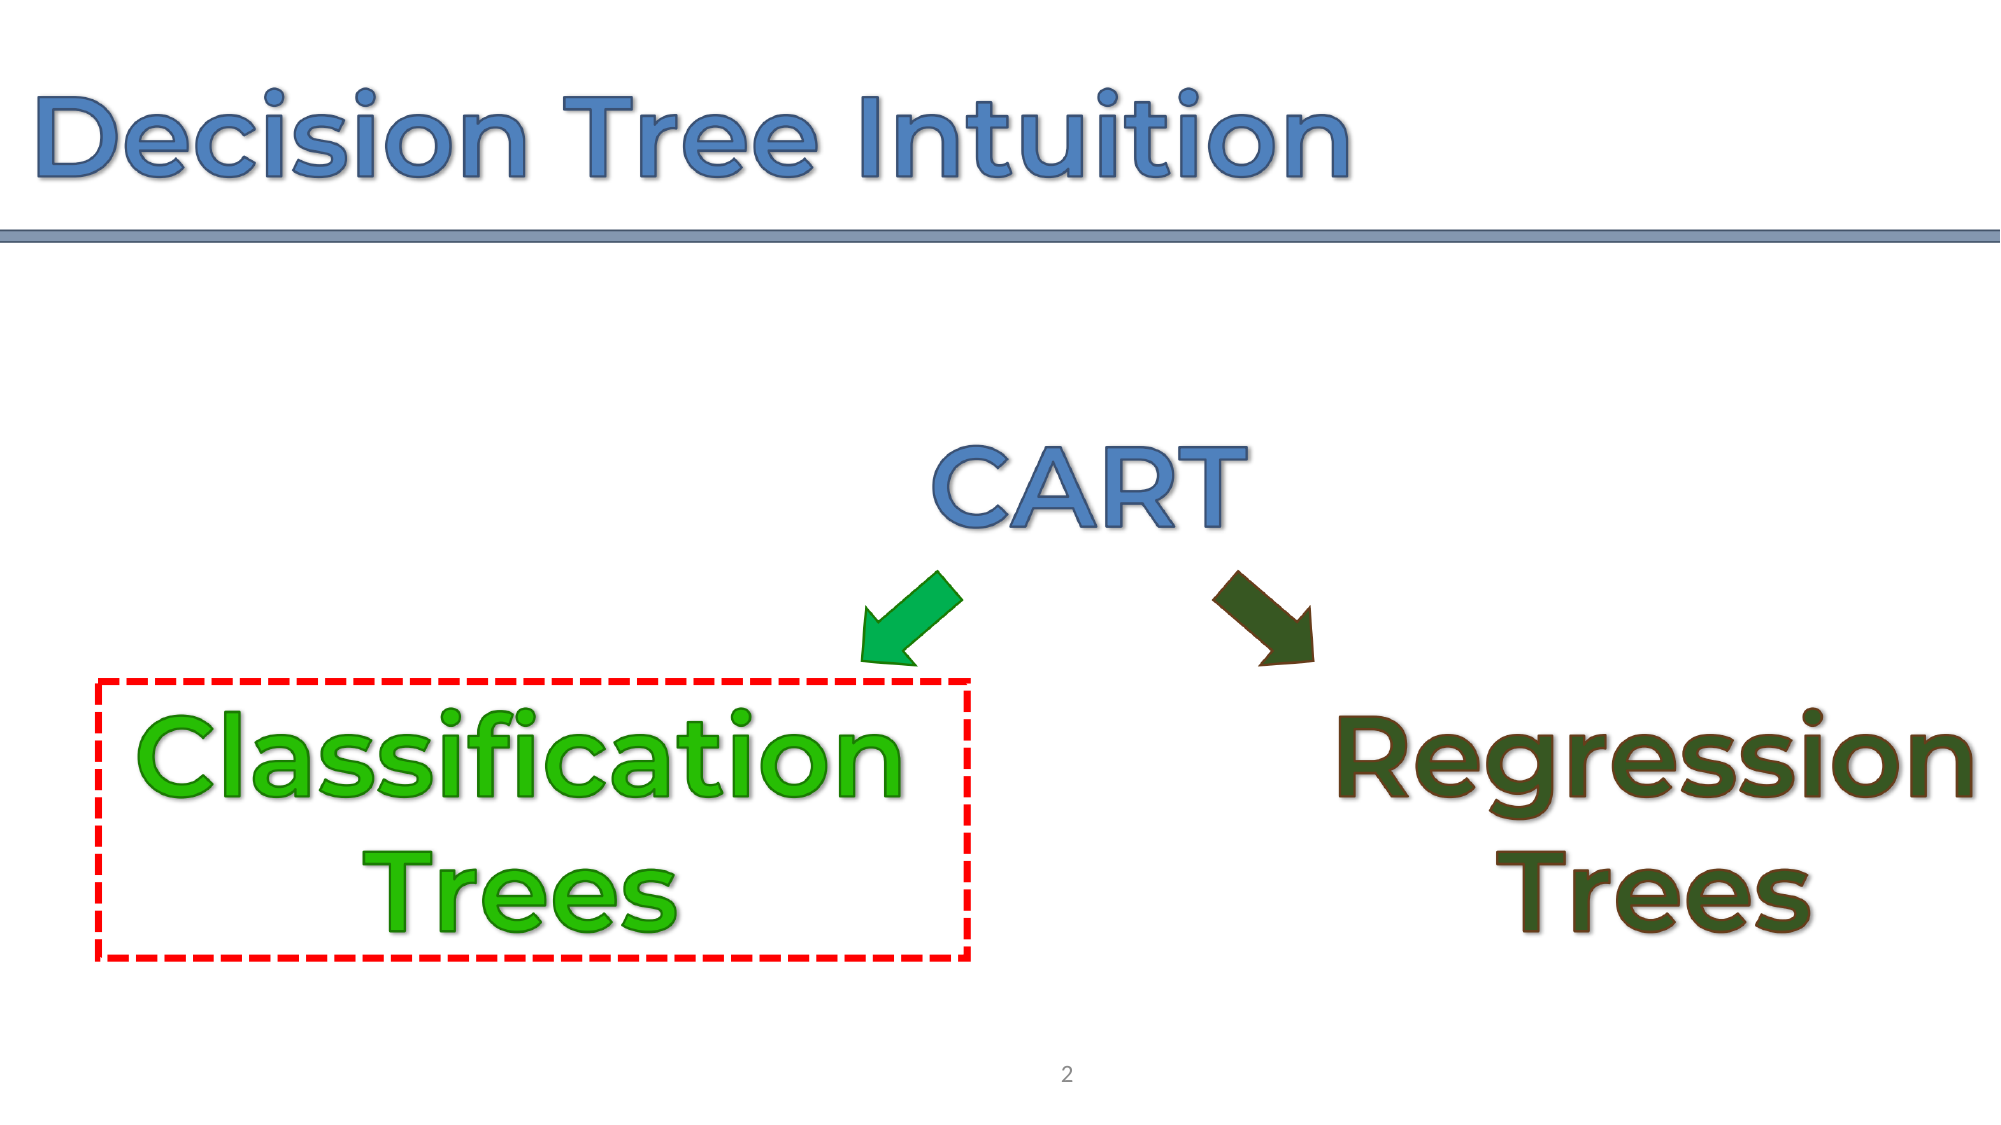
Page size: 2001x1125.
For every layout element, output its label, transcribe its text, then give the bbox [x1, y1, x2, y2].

slide_number 2 [638, 1050, 1089, 1103]
picture [0, 75, 2000, 1050]
